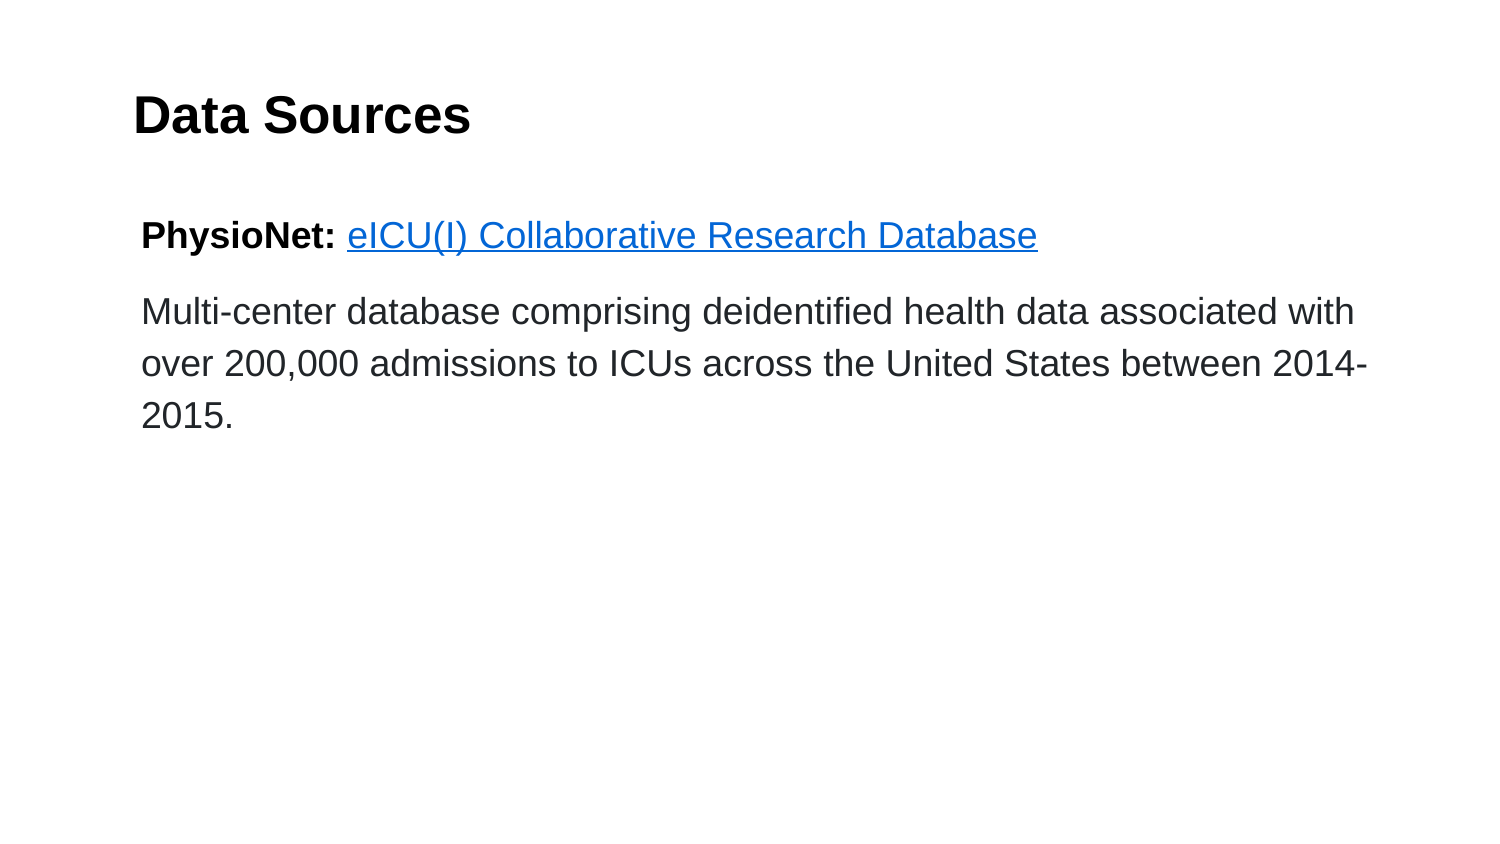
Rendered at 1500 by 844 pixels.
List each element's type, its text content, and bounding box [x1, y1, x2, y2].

title Data Sources [118, 65, 1359, 160]
list PhysioNet: eICU(I) Collaborative Research Database Multi-center database comprising deidentified health data associated with over 200,000 admissions to ICUs across the United States between 2014-2015. [51, 189, 1449, 750]
